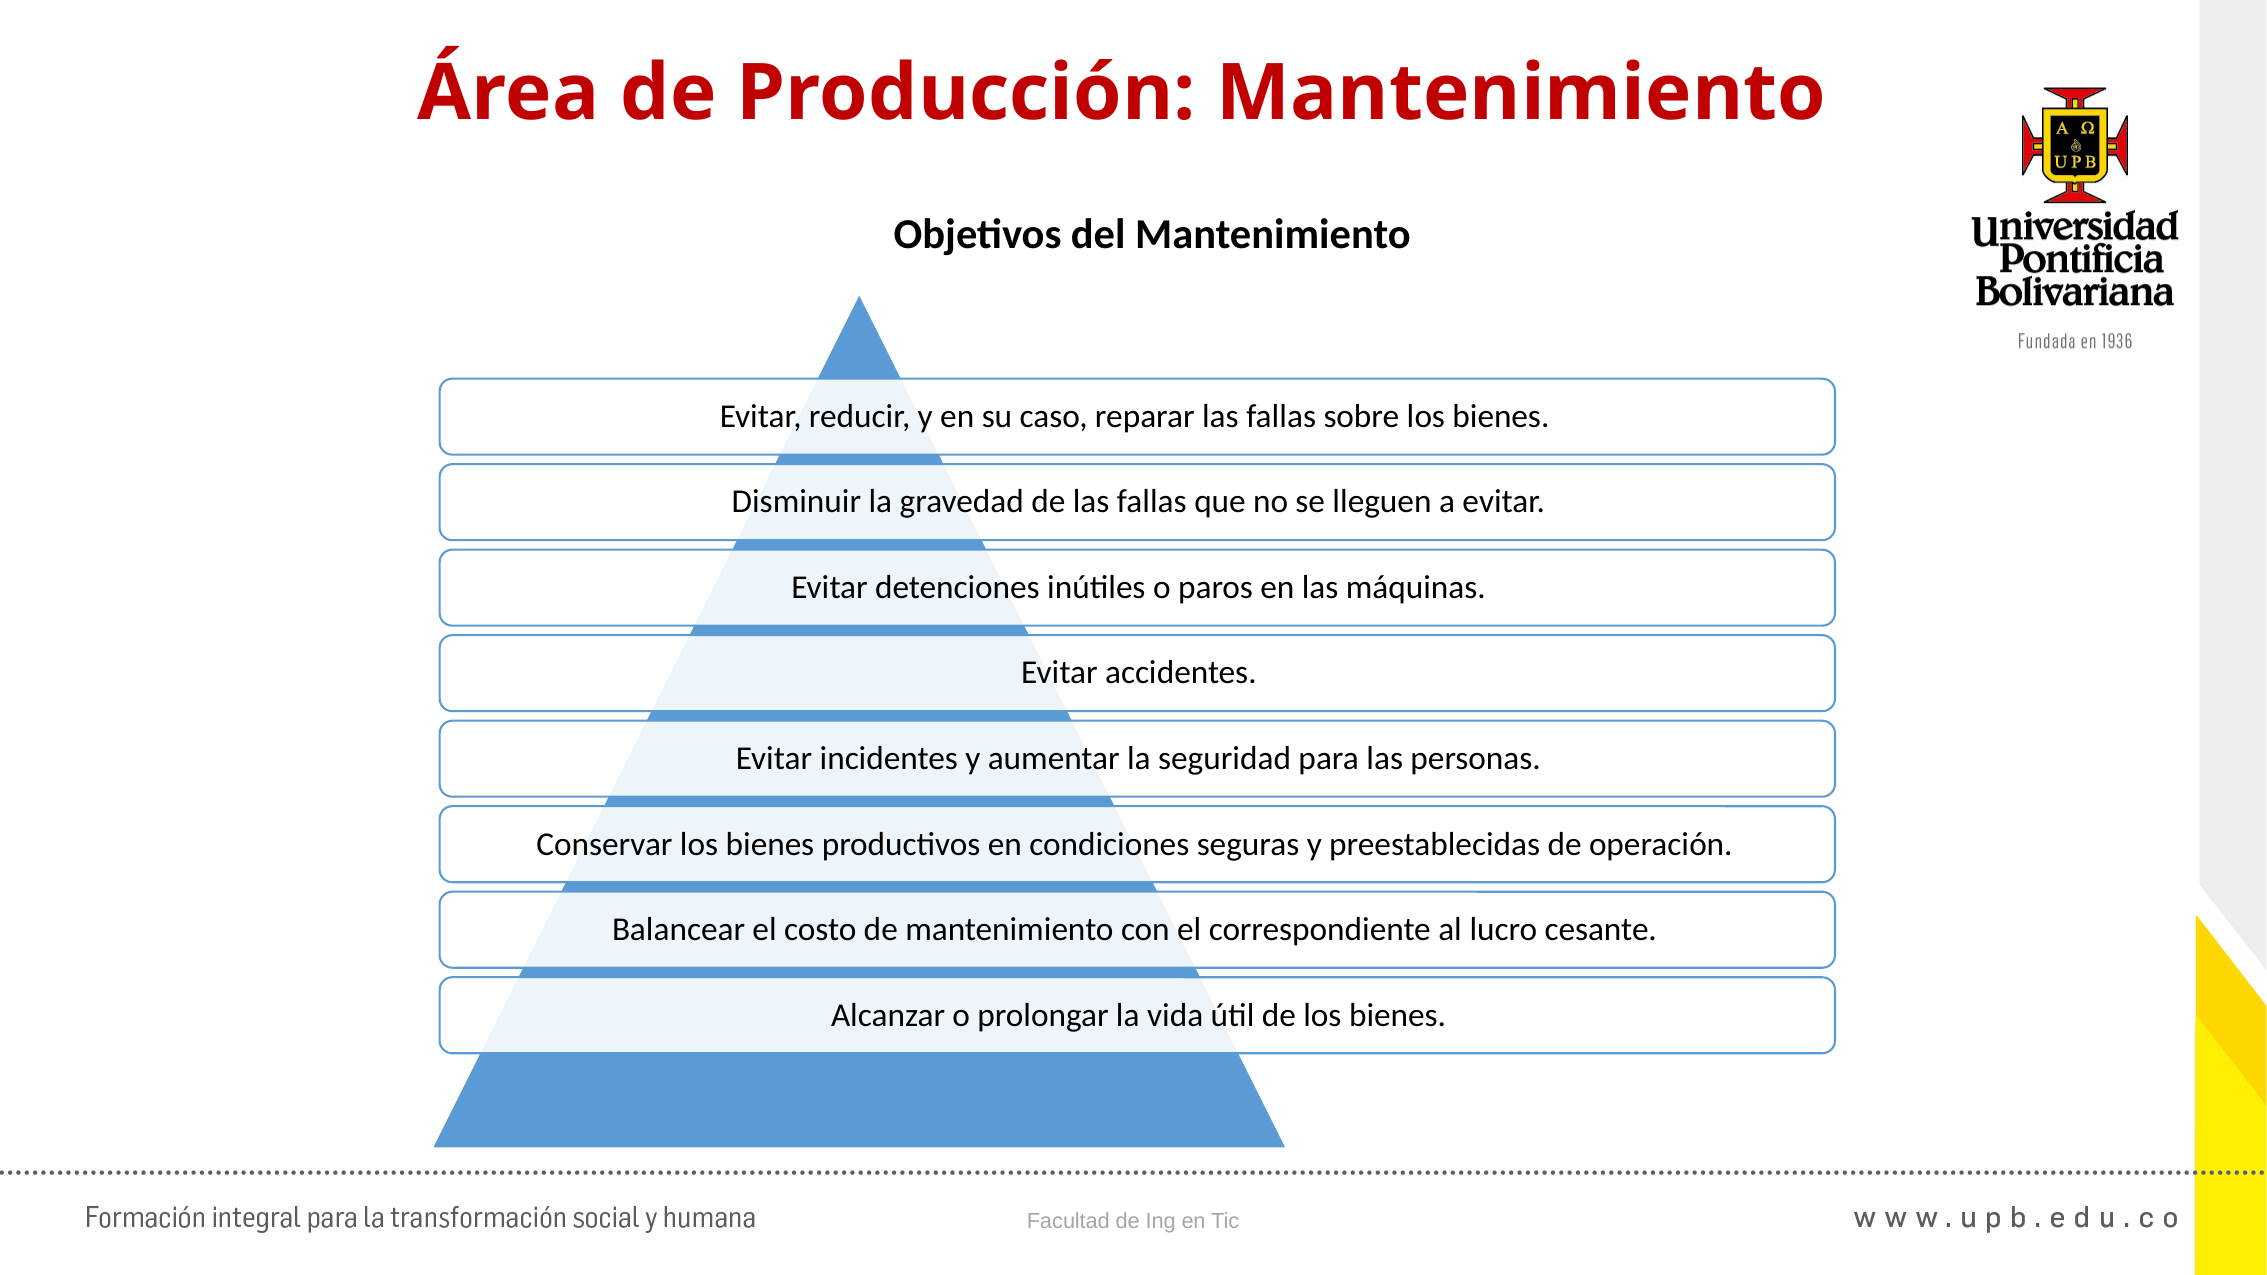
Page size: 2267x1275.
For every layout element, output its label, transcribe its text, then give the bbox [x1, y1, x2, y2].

text_box Objetivos del Mantenimiento [878, 198, 1623, 265]
title Área de Producción: Mantenimiento [368, 15, 1899, 173]
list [400, 292, 1867, 1149]
picture [0, 0, 2267, 1275]
